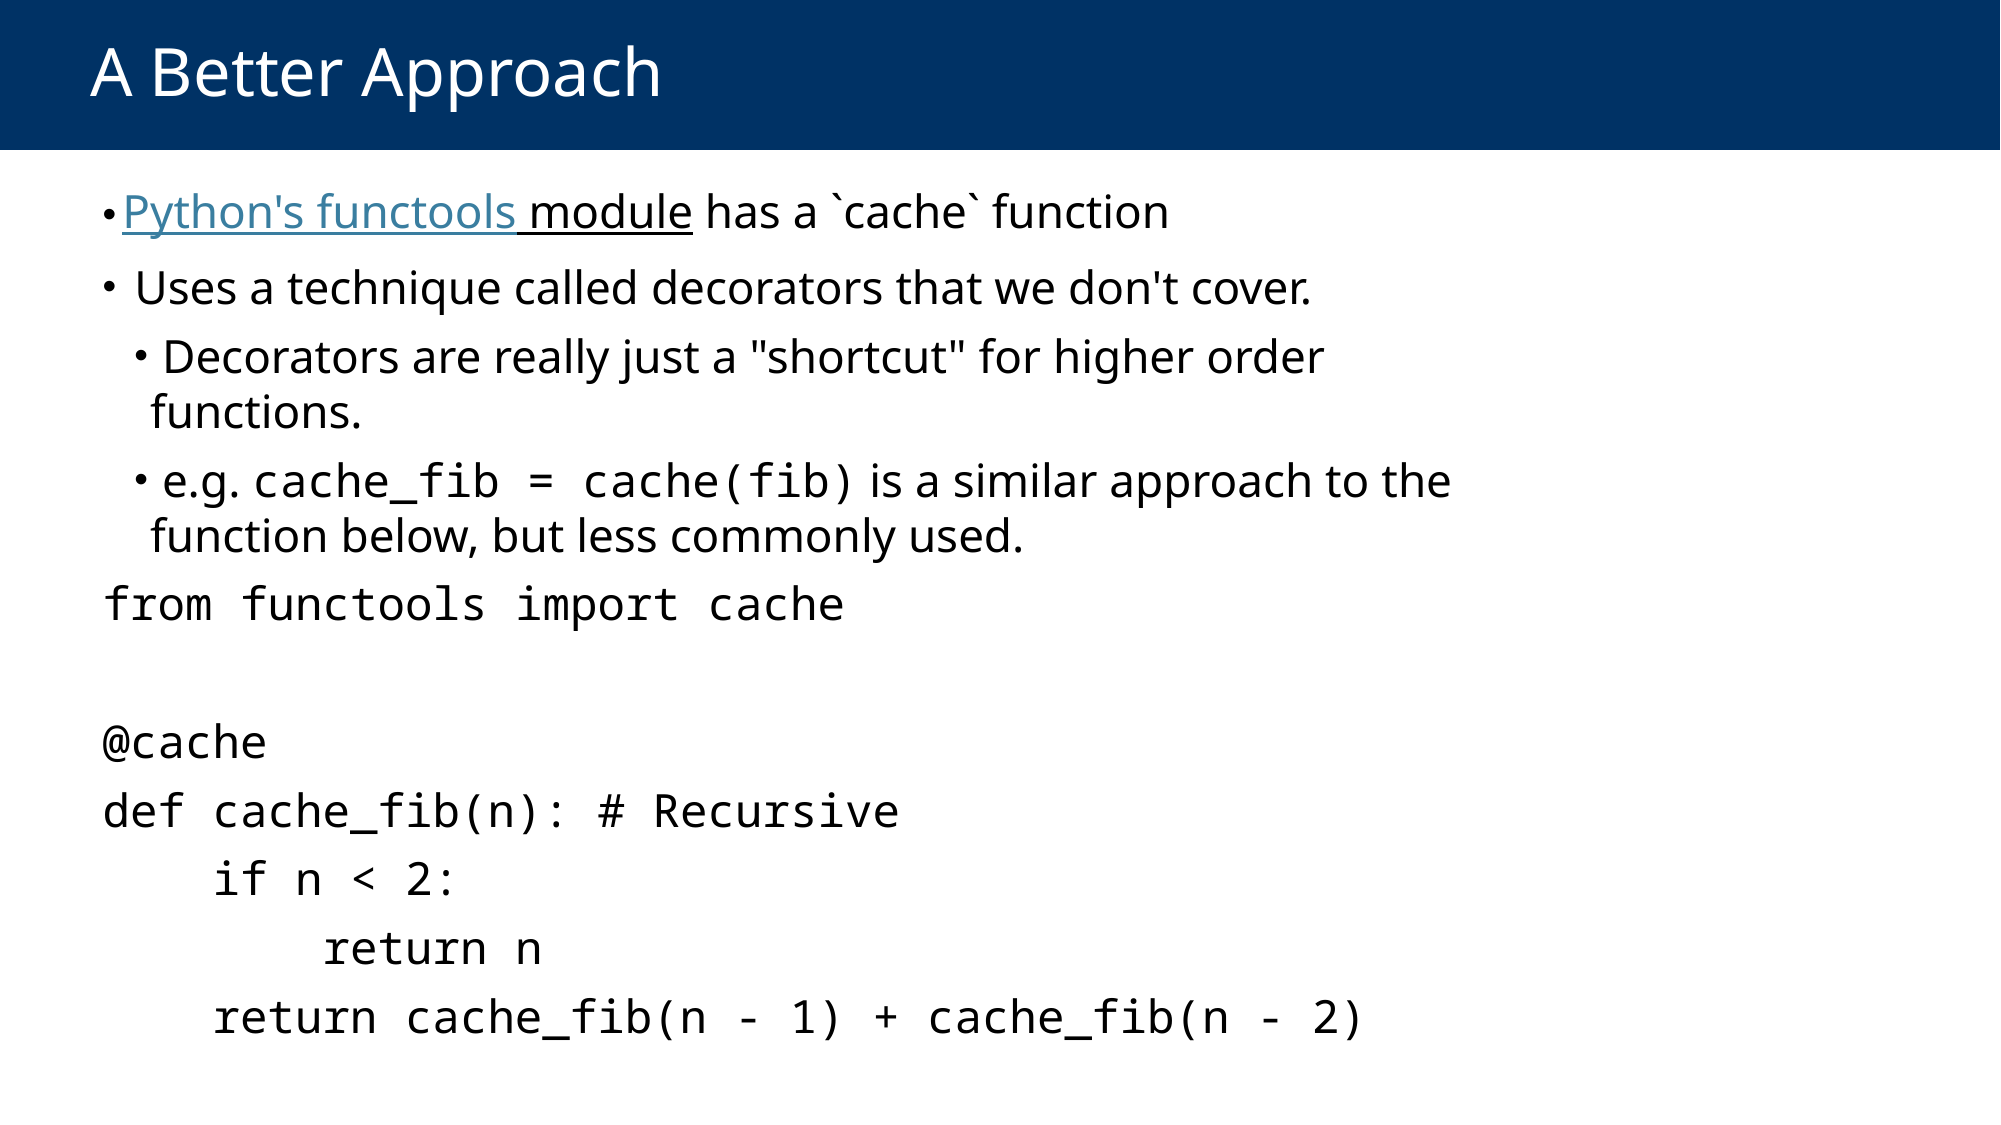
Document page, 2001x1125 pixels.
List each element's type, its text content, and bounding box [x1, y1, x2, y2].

list Python's functools module has a `cache` function Uses a technique called decorators that we don't cover. Decorators are really just a "shortcut" for higher order functions. e.g. cache_fib = cache(fib) is a similar approach to the function below, but less commonly used. from functools import cache @cache def cache_fib(n): # Recursive if n < 2: return n return cache_fib(n - 1) + cache_fib(n - 2) [87, 174, 1525, 1038]
title A Better Approach [0, 0, 2000, 152]
